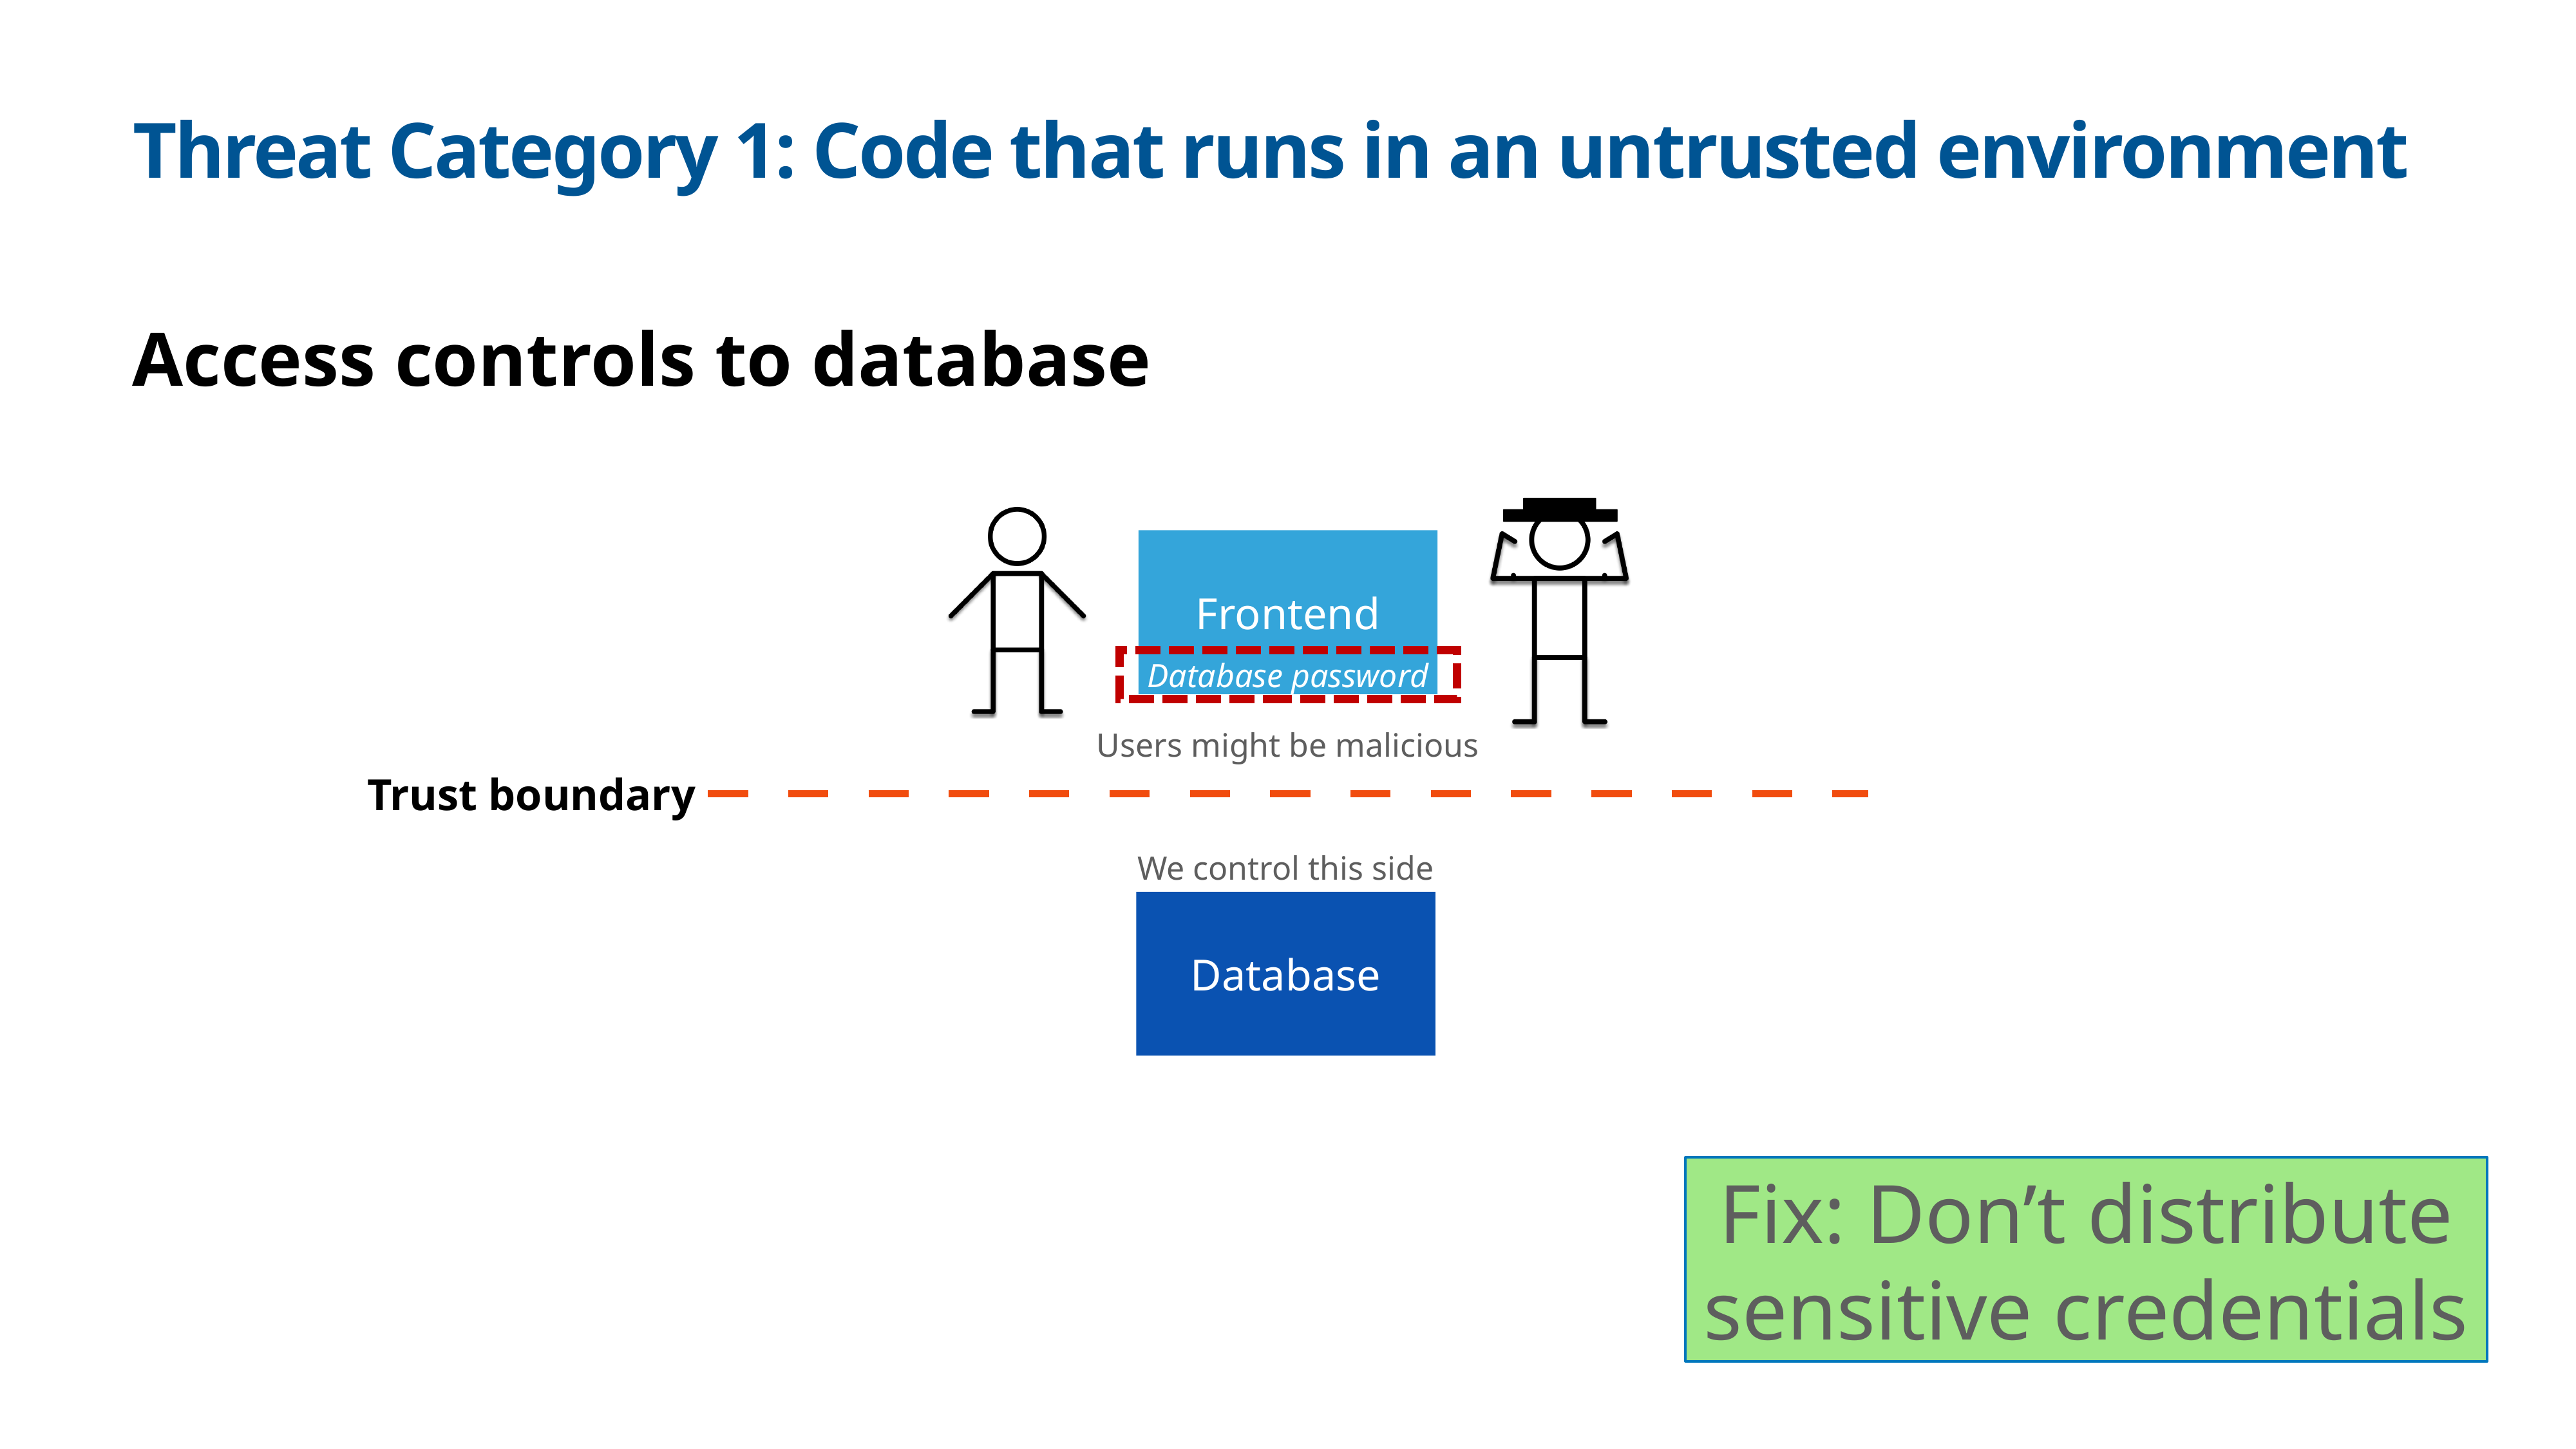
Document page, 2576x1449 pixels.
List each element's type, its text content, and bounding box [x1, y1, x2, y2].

text_box Database password [1119, 650, 1457, 699]
picture [943, 506, 1090, 719]
text_box Database [1136, 892, 1435, 1056]
text_box Trust boundary [361, 762, 701, 825]
title Threat Category 1: Code that runs in an untrusted environment [127, 113, 2449, 266]
text_box Fix: Don’t distribute sensitive credentials [1684, 1156, 2488, 1363]
text_box Users might be malicious [1091, 719, 1485, 769]
text_box We control this side [1132, 842, 1440, 892]
text_box Frontend [1138, 530, 1438, 650]
list Access controls to database [127, 307, 2449, 407]
picture [1486, 495, 1633, 730]
